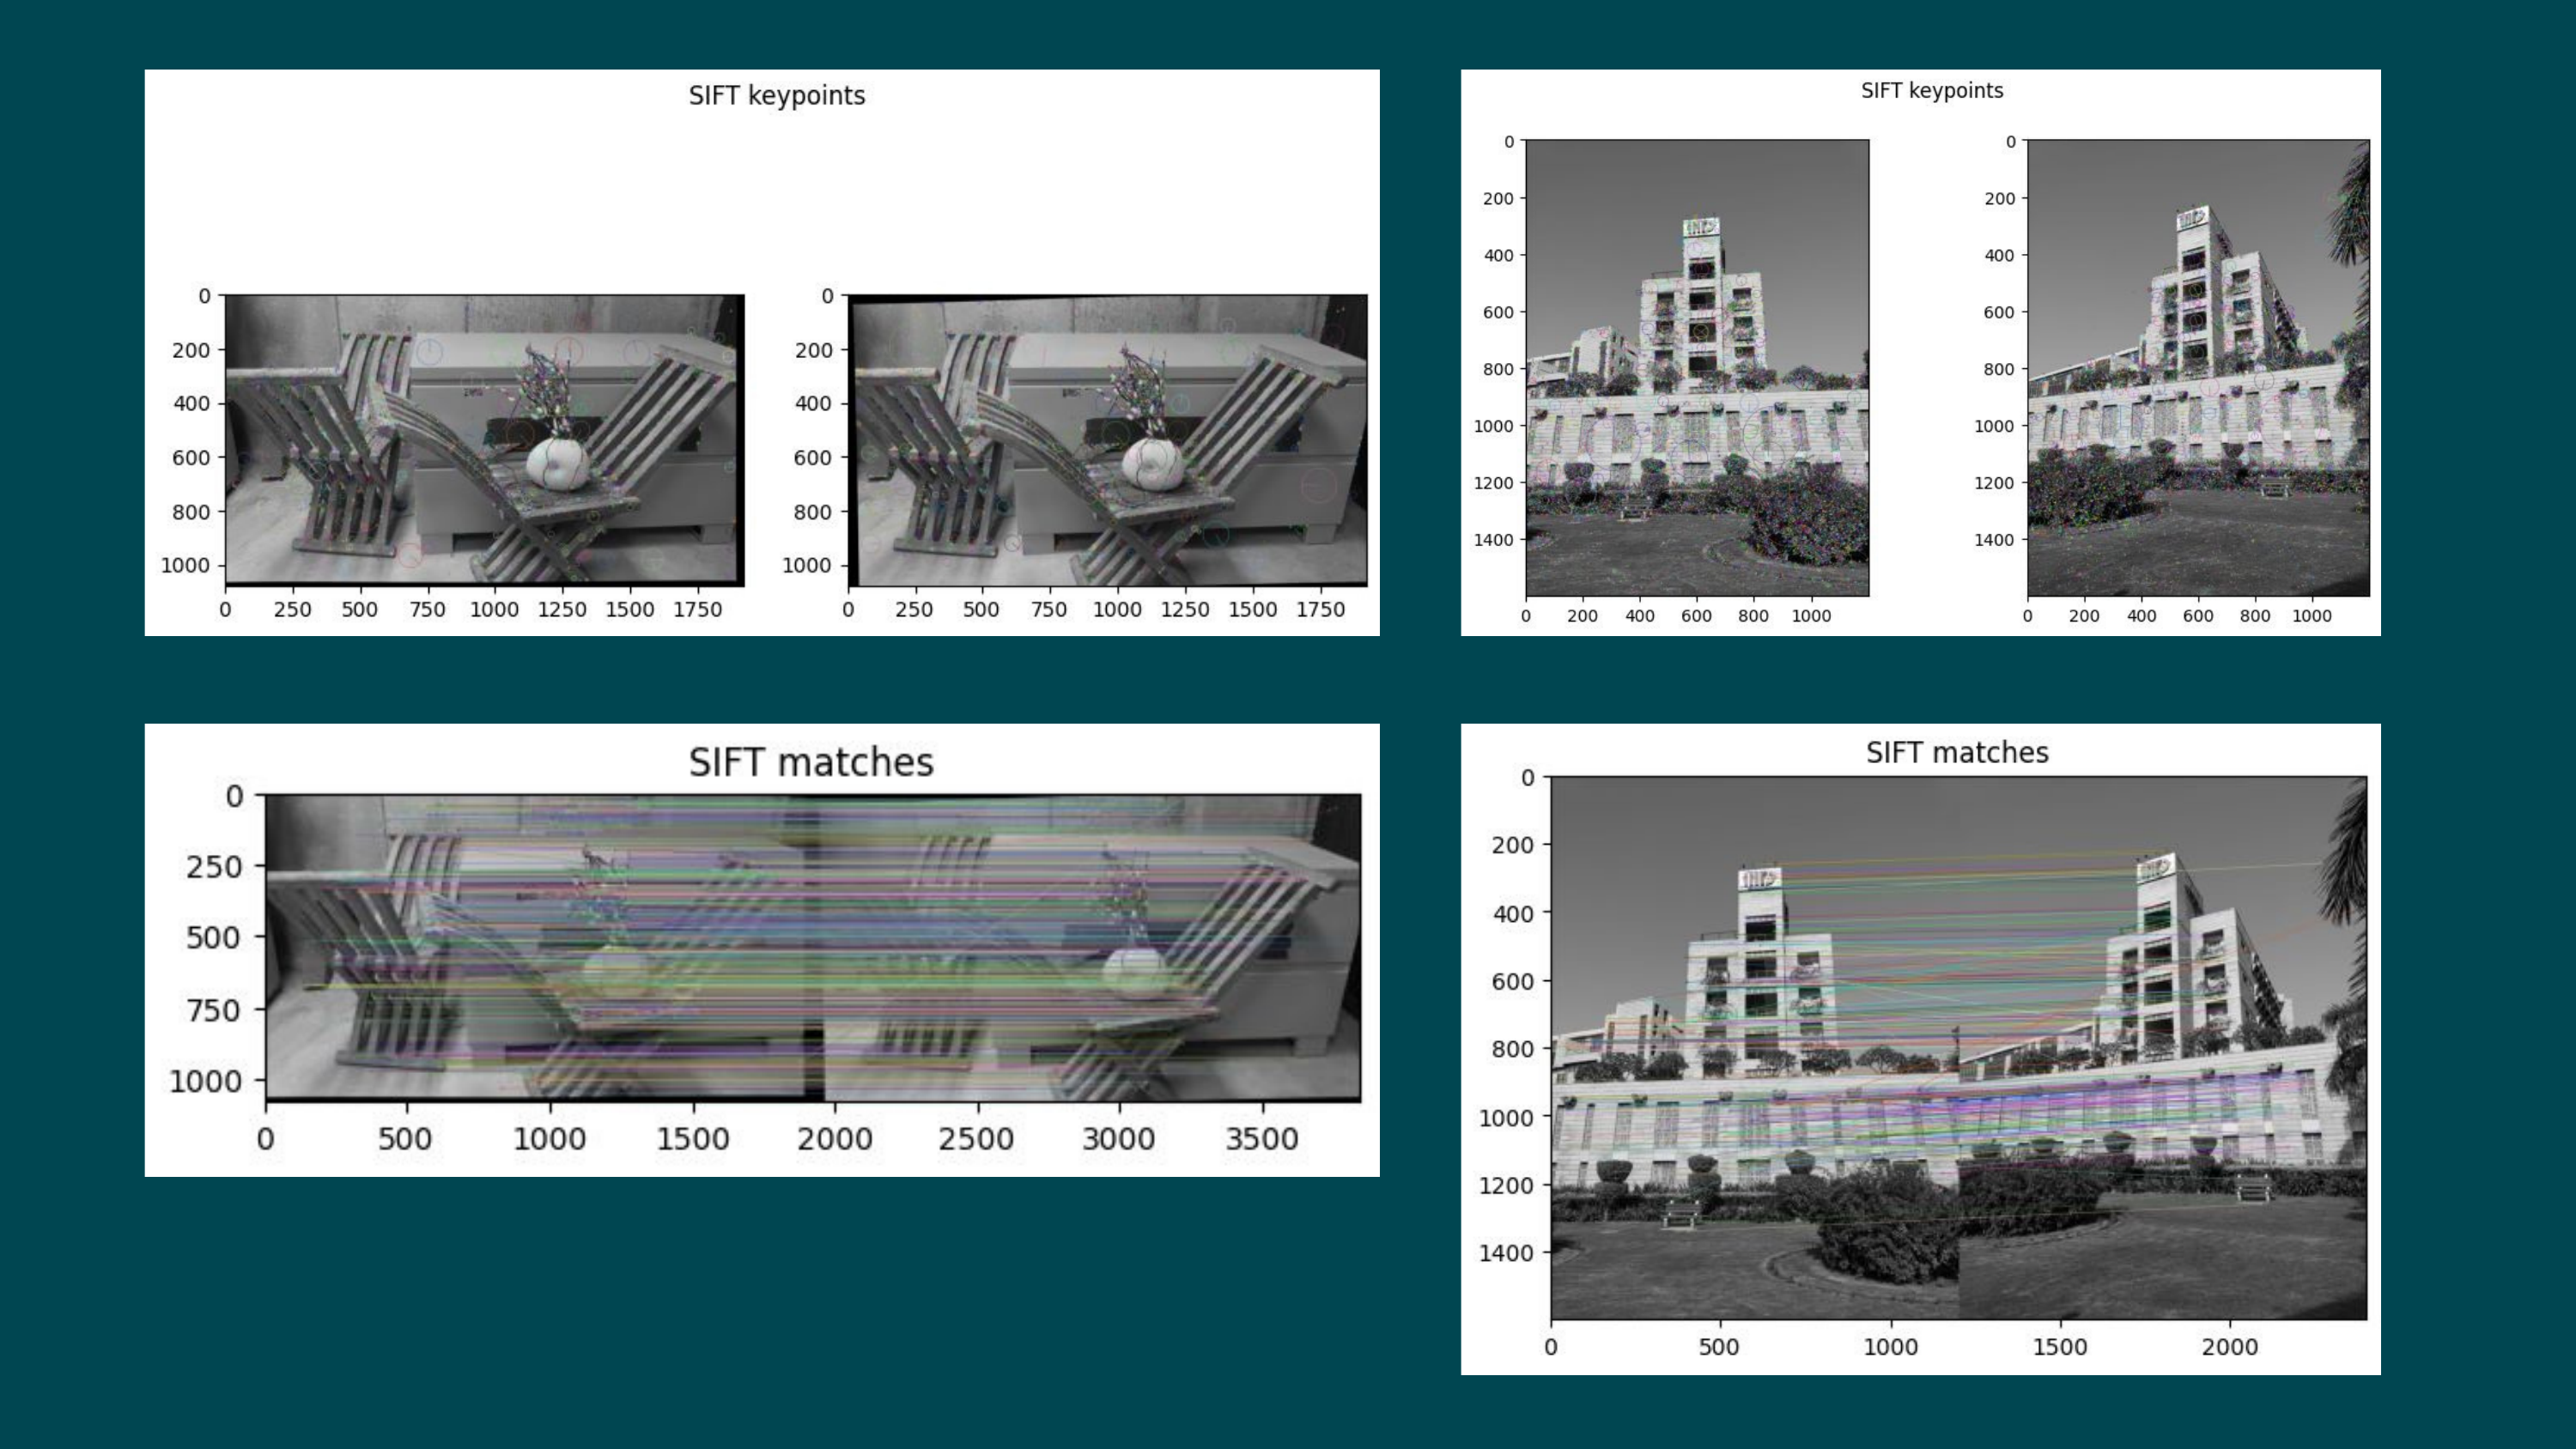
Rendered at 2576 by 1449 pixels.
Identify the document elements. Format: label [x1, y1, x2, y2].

text_box [1461, 70, 2382, 637]
text_box [144, 70, 1380, 637]
text_box [1461, 724, 2382, 1375]
text_box [144, 724, 1380, 1177]
